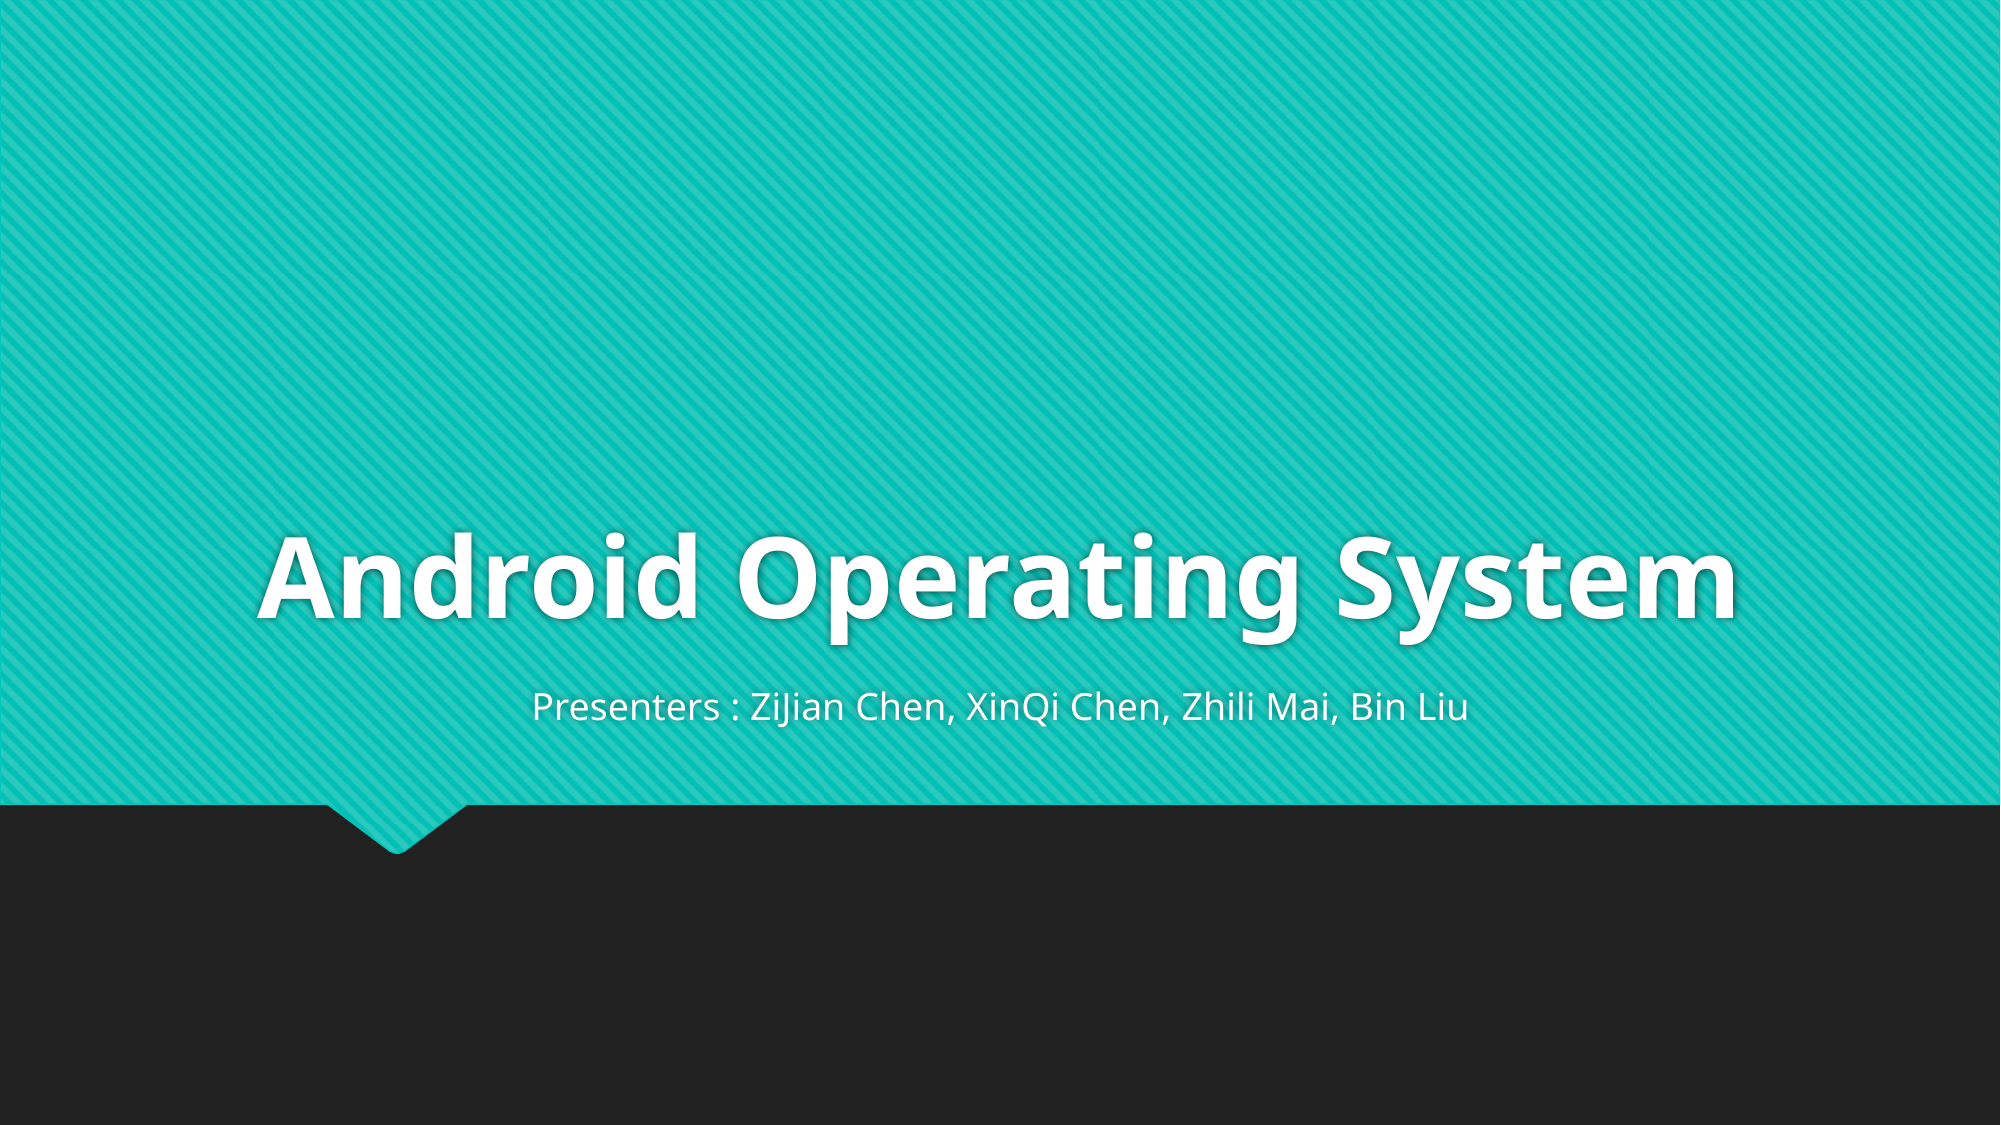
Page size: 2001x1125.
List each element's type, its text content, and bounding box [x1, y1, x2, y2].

subtitle Presenters : ZiJian Chen, XinQi Chen, Zhili Mai, Bin Liu [210, 675, 1792, 938]
title Android Operating System [210, 211, 1792, 649]
